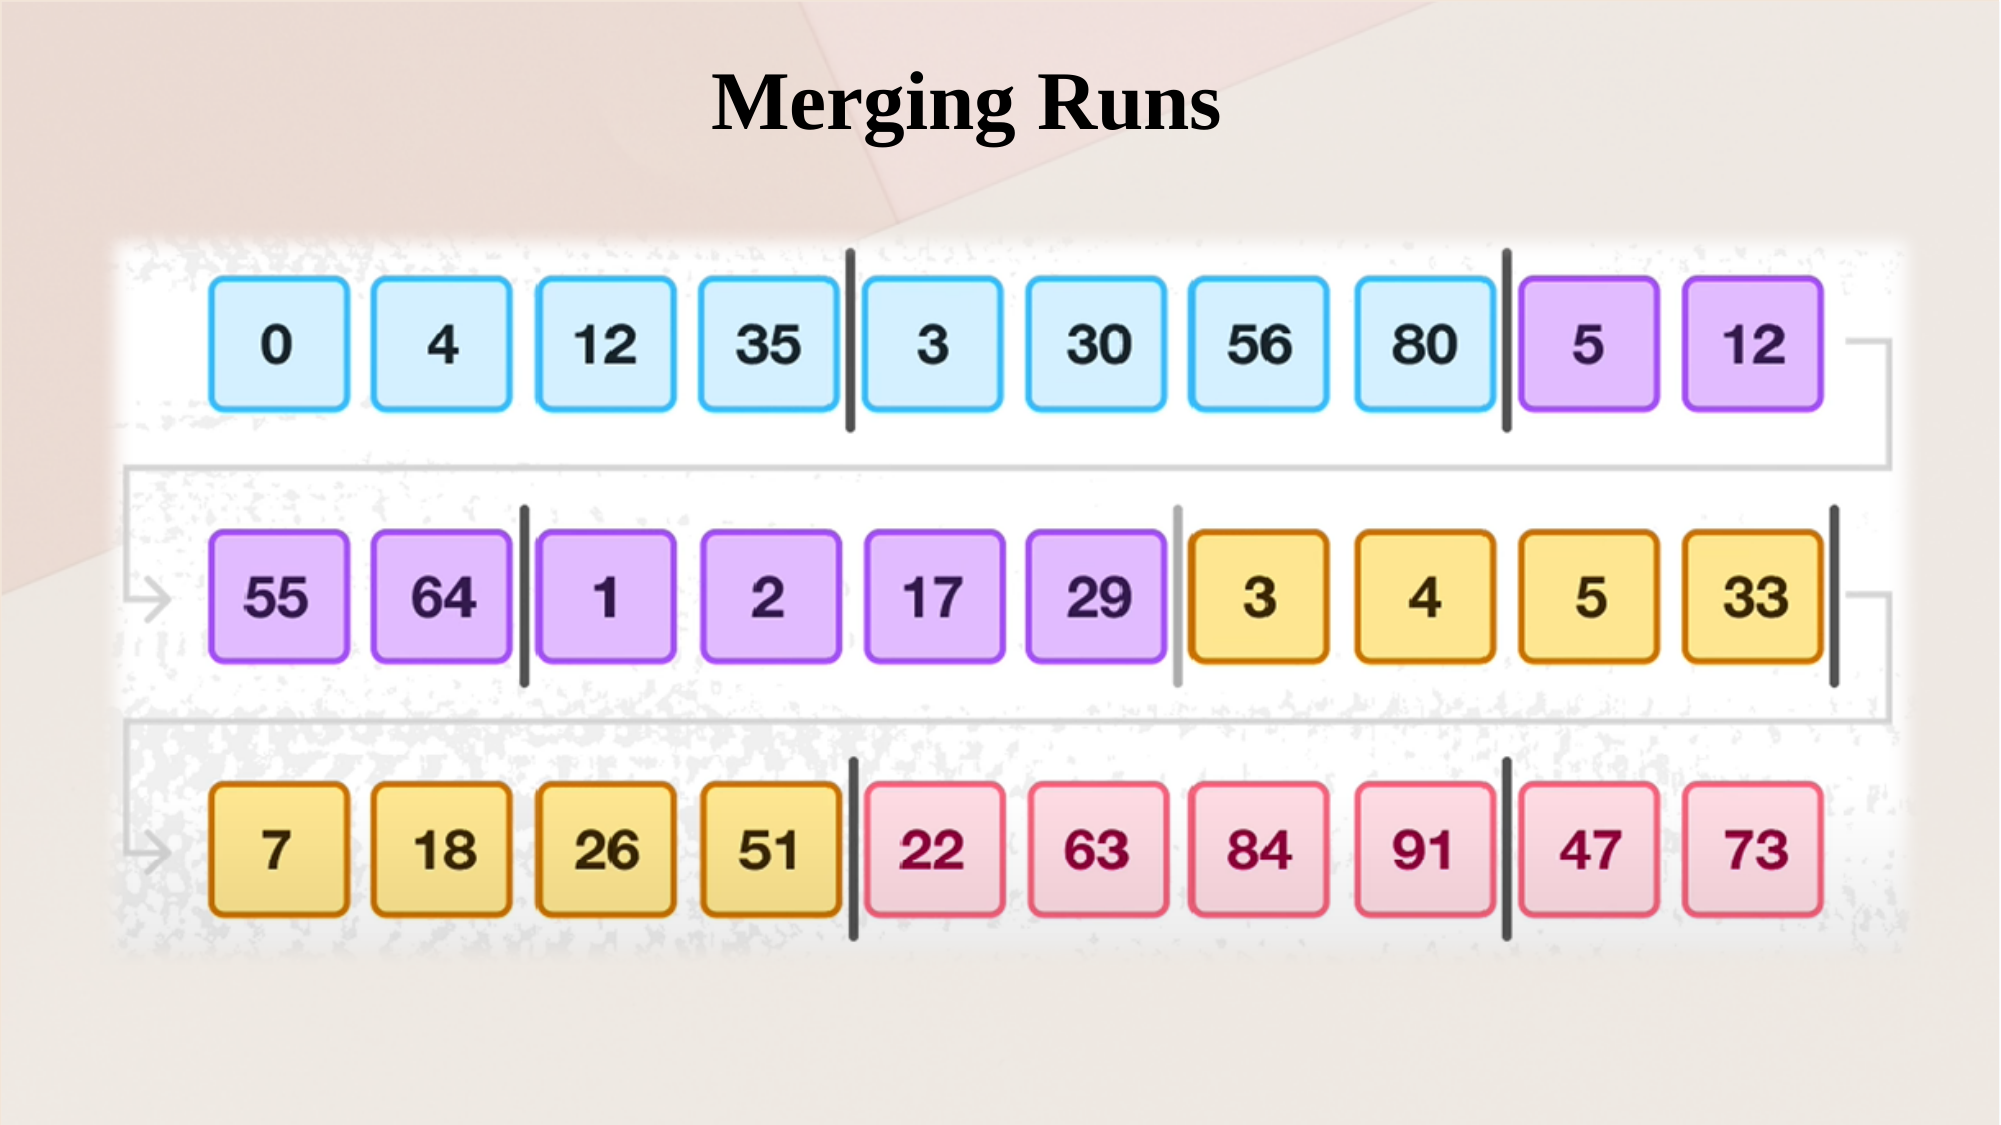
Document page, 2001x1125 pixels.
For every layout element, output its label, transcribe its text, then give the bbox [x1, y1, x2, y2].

picture [100, 226, 1921, 965]
text_box Merging Runs [491, 38, 1442, 154]
